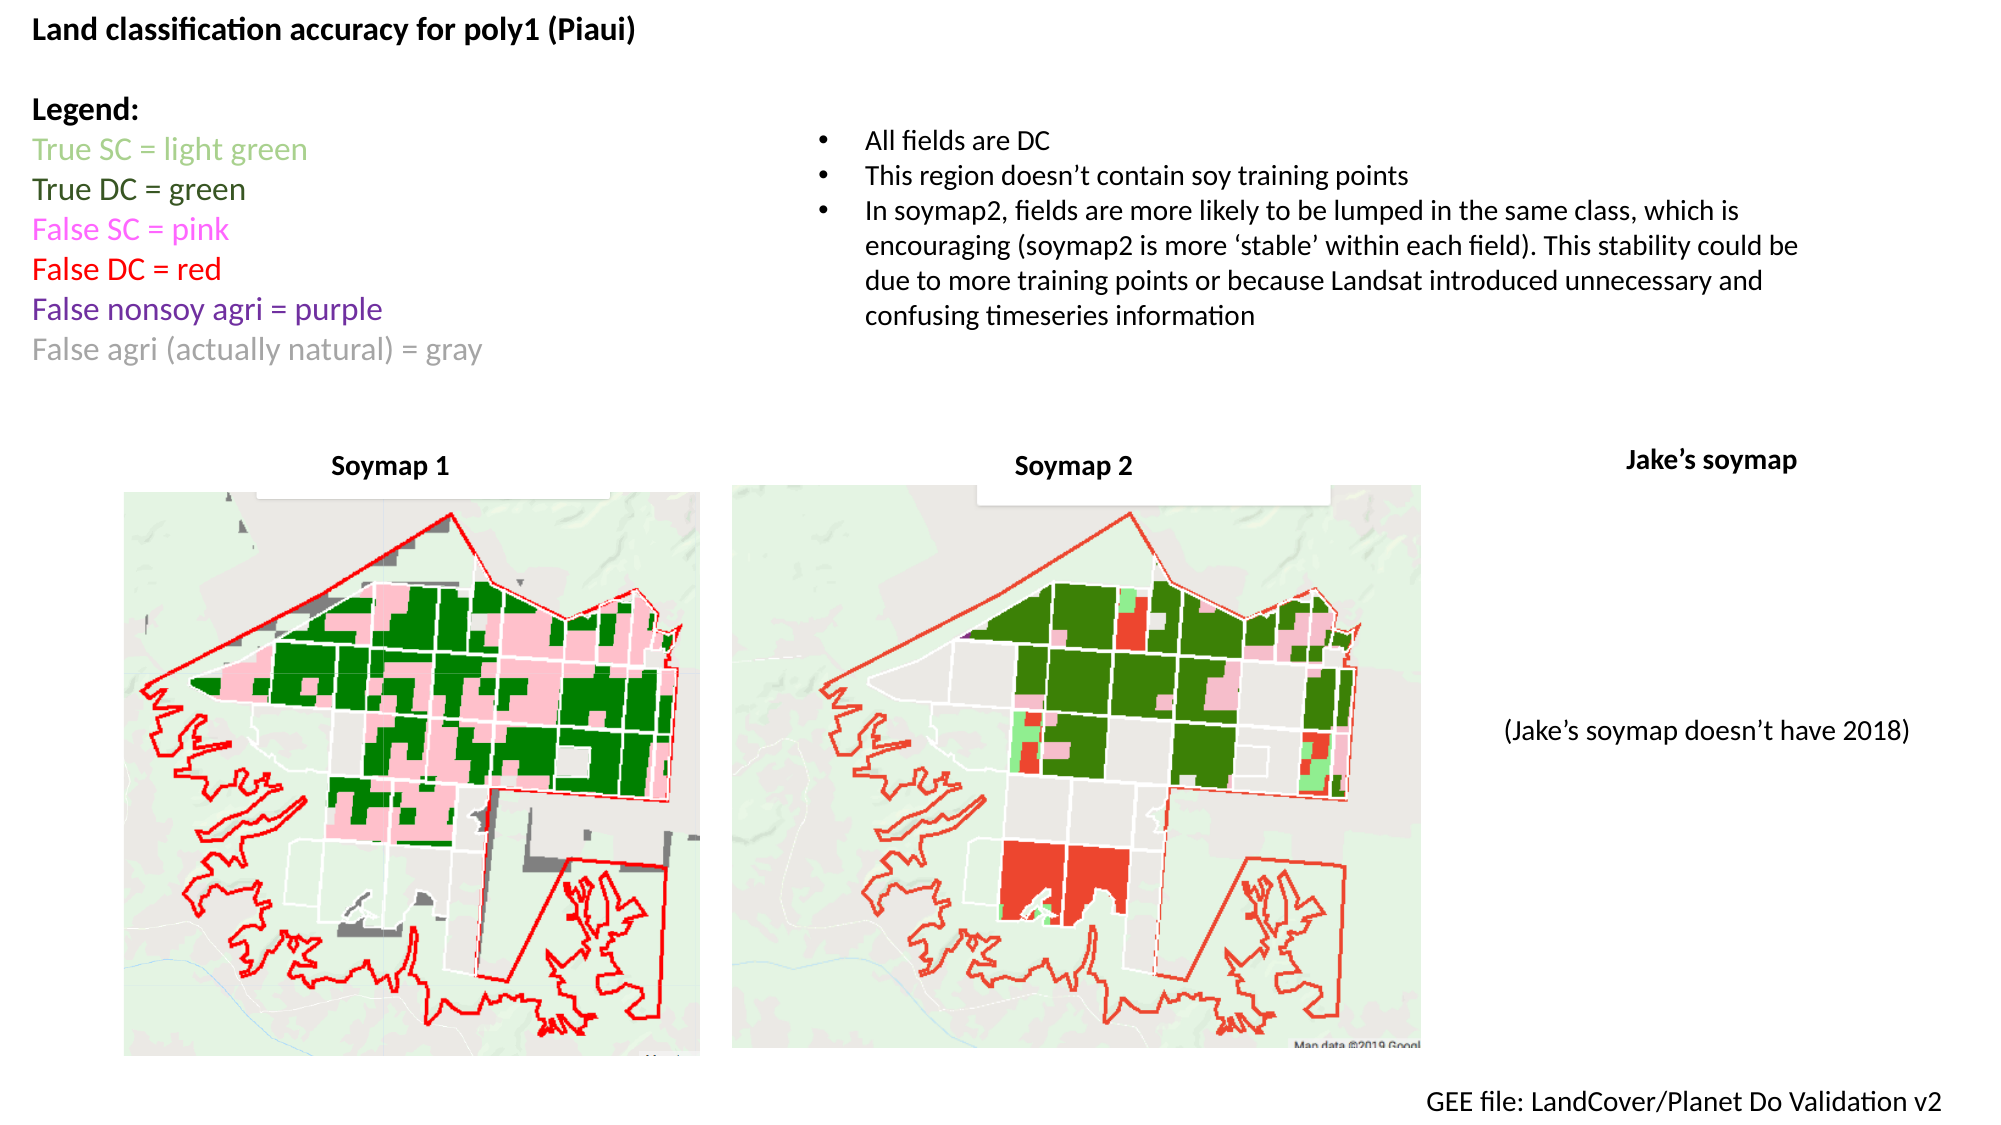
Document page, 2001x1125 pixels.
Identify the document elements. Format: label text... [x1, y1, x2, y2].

text_box Soymap 2 [999, 438, 1157, 485]
picture [732, 485, 1421, 1048]
text_box Jake’s soymap [1611, 433, 1857, 483]
text_box GEE file: LandCover/Planet Do Validation v2 [1411, 1074, 2000, 1125]
text_box (Jake’s soymap doesn’t have 2018) [1488, 703, 2000, 754]
text_box All fields are DC This region doesn’t contain soy training points In soymap2, fields are more likely to be lumped in the same class, which is encouraging (soymap2 is more ‘stable’ within each field). This stability could be due to more training points or because Landsat introduced unnecessary and confusing timeseries information [803, 114, 1835, 339]
picture [123, 491, 700, 1056]
text_box Land classification accuracy for poly1 (Piaui) Legend: True SC = light green True DC = green False SC = pink False DC = red False nonsoy agri = purple False agri (actually natural) = gray [17, 0, 685, 374]
text_box Soymap 1 [316, 438, 473, 489]
